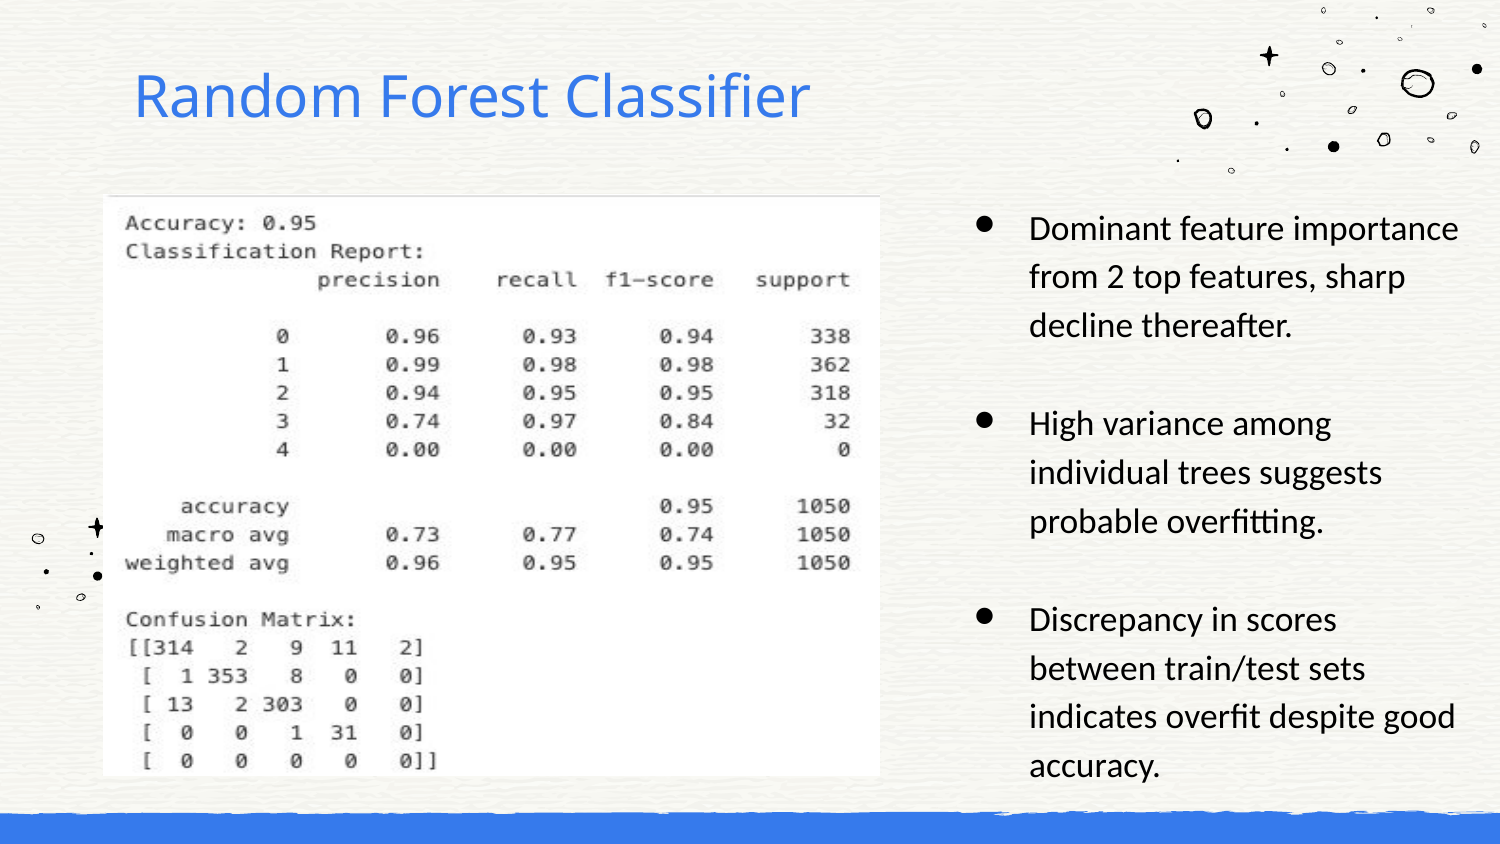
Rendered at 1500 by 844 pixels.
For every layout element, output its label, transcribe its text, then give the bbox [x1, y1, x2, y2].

title Random Forest Classifier [118, 44, 1382, 139]
picture [0, 0, 1500, 815]
text_box Dominant feature importance from 2 top features, sharp decline thereafter. High variance among individual trees suggests probable overfitting. Discrepancy in scores between train/test sets indicates overfit despite good accuracy. [939, 183, 1481, 764]
